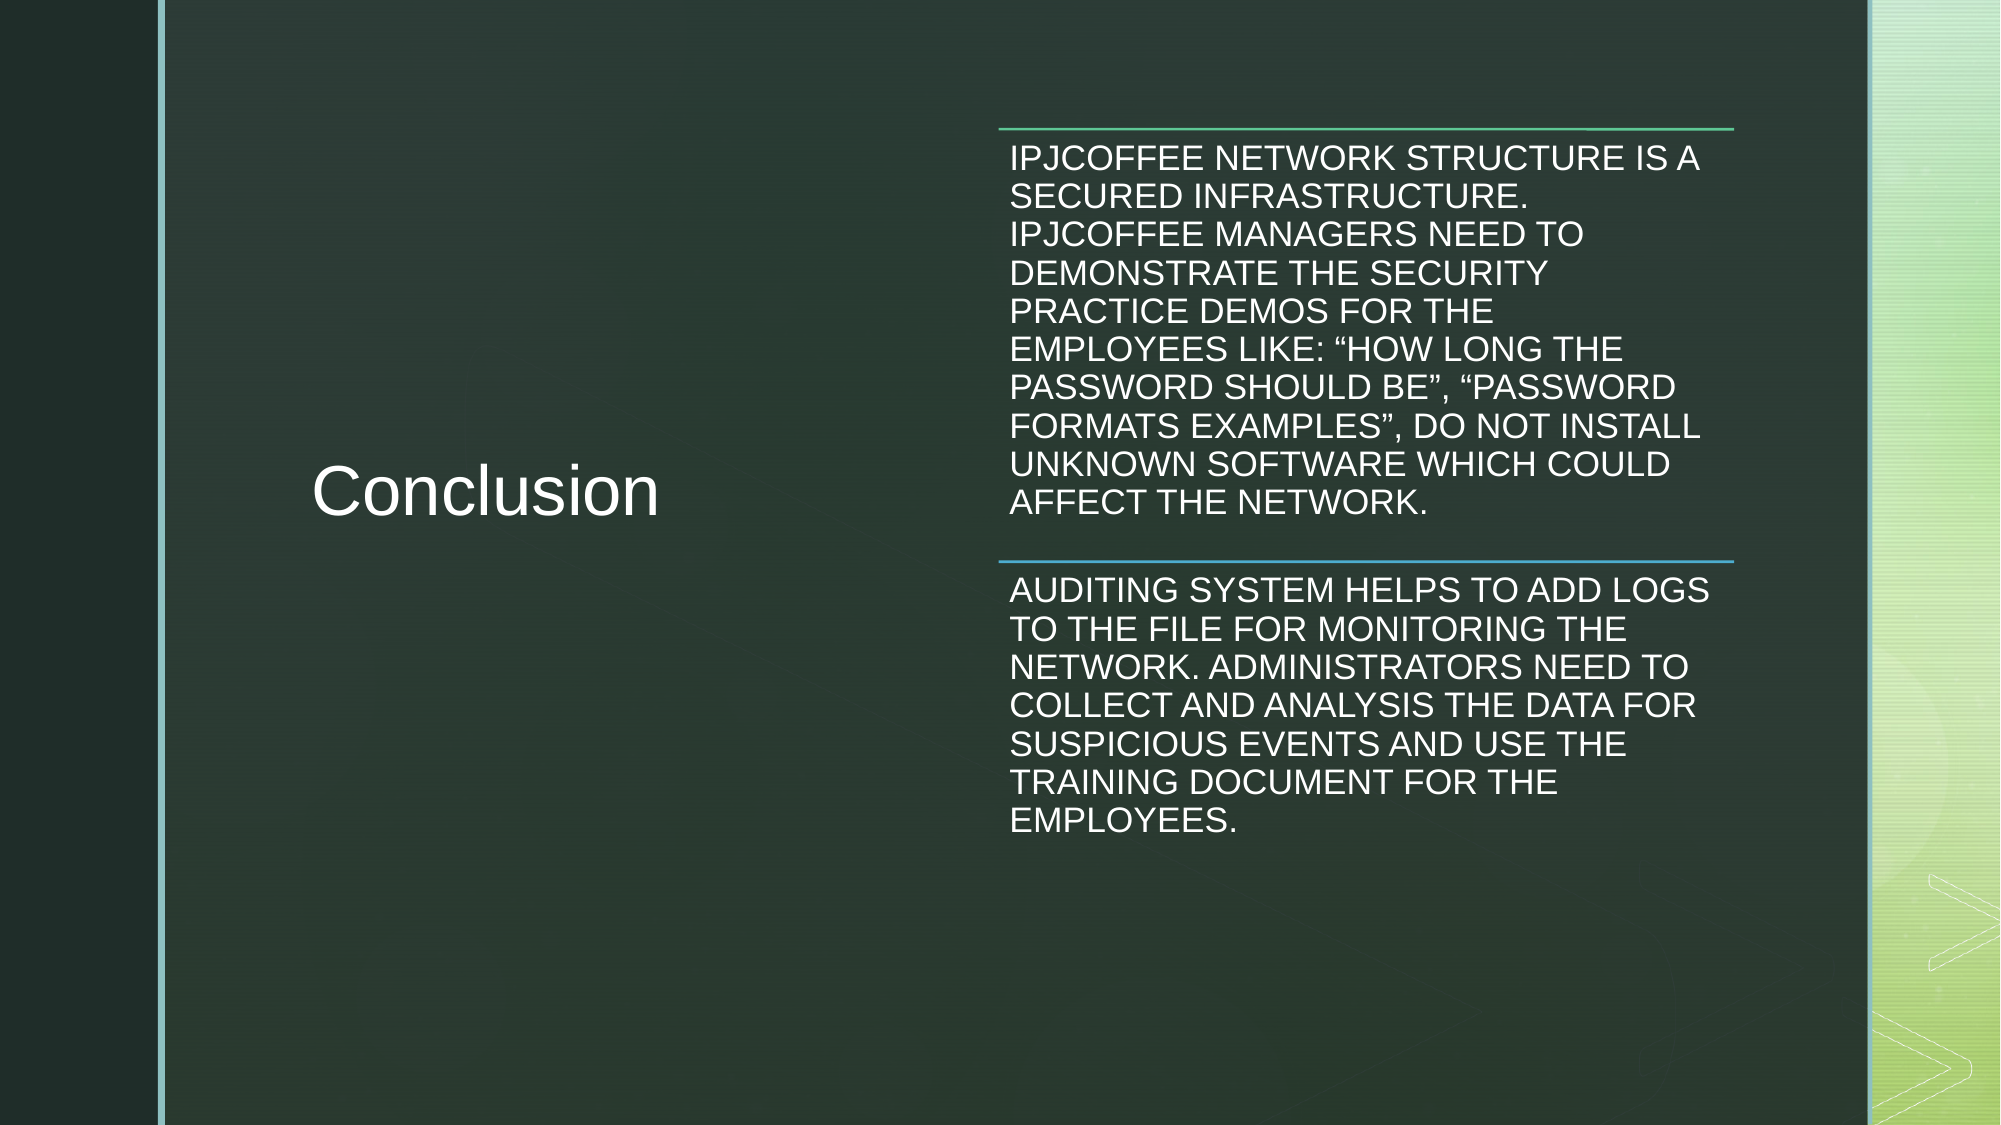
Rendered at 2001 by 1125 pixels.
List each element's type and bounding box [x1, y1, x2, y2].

list [998, 128, 1735, 995]
picture [0, 0, 2001, 1125]
